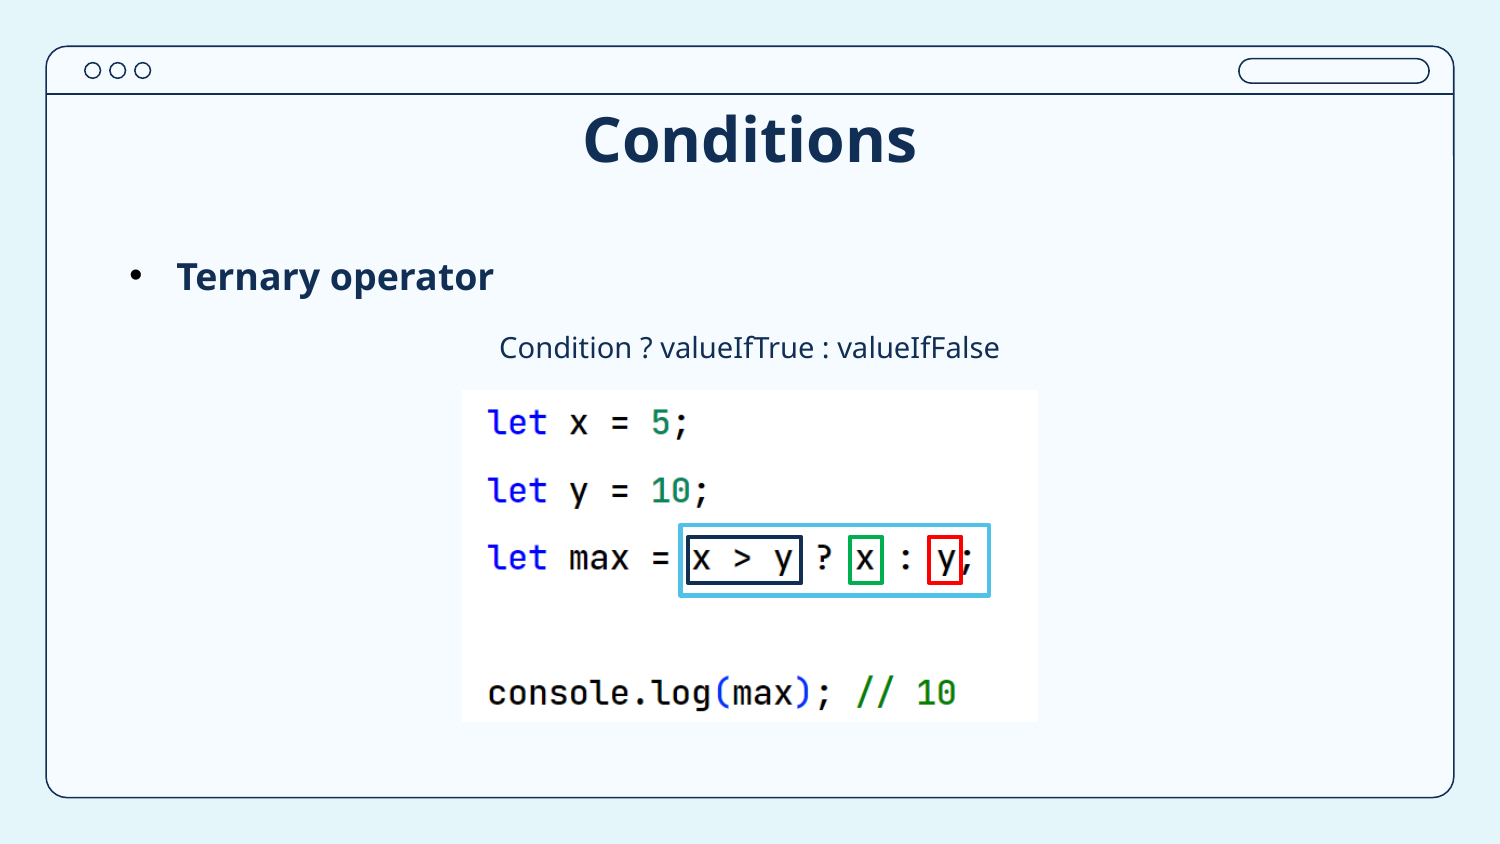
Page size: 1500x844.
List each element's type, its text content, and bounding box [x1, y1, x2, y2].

title Conditions [118, 85, 1382, 180]
text_box Ternary operator [114, 245, 510, 305]
picture [462, 390, 1038, 722]
text_box Condition ? valueIfTrue : valueIfFalse [484, 321, 1016, 372]
